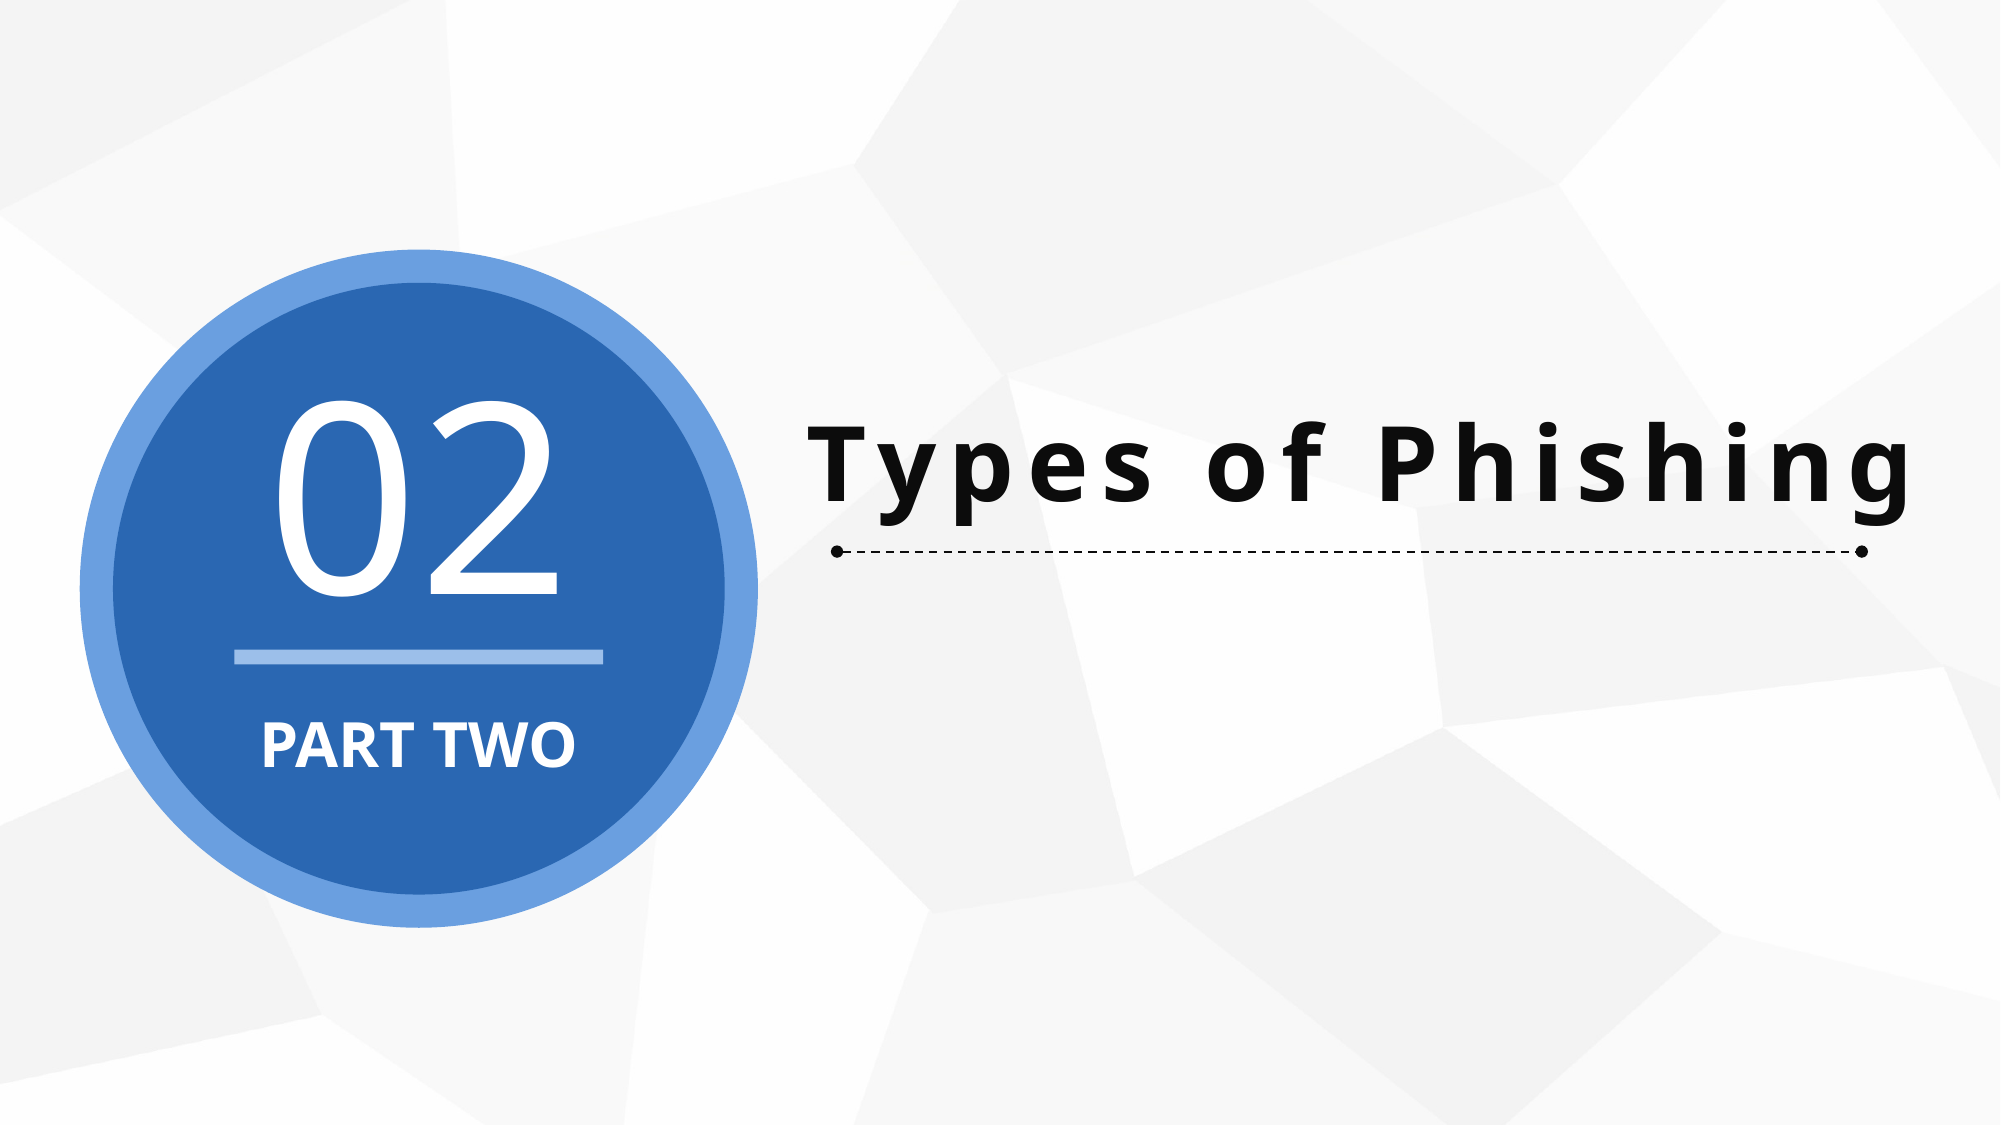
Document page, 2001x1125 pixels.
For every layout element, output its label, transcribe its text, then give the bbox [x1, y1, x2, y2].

picture [0, 0, 2001, 1125]
list PART TWO [72, 696, 766, 788]
list Types of Phishing [791, 389, 1954, 531]
list 02 [72, 318, 766, 658]
